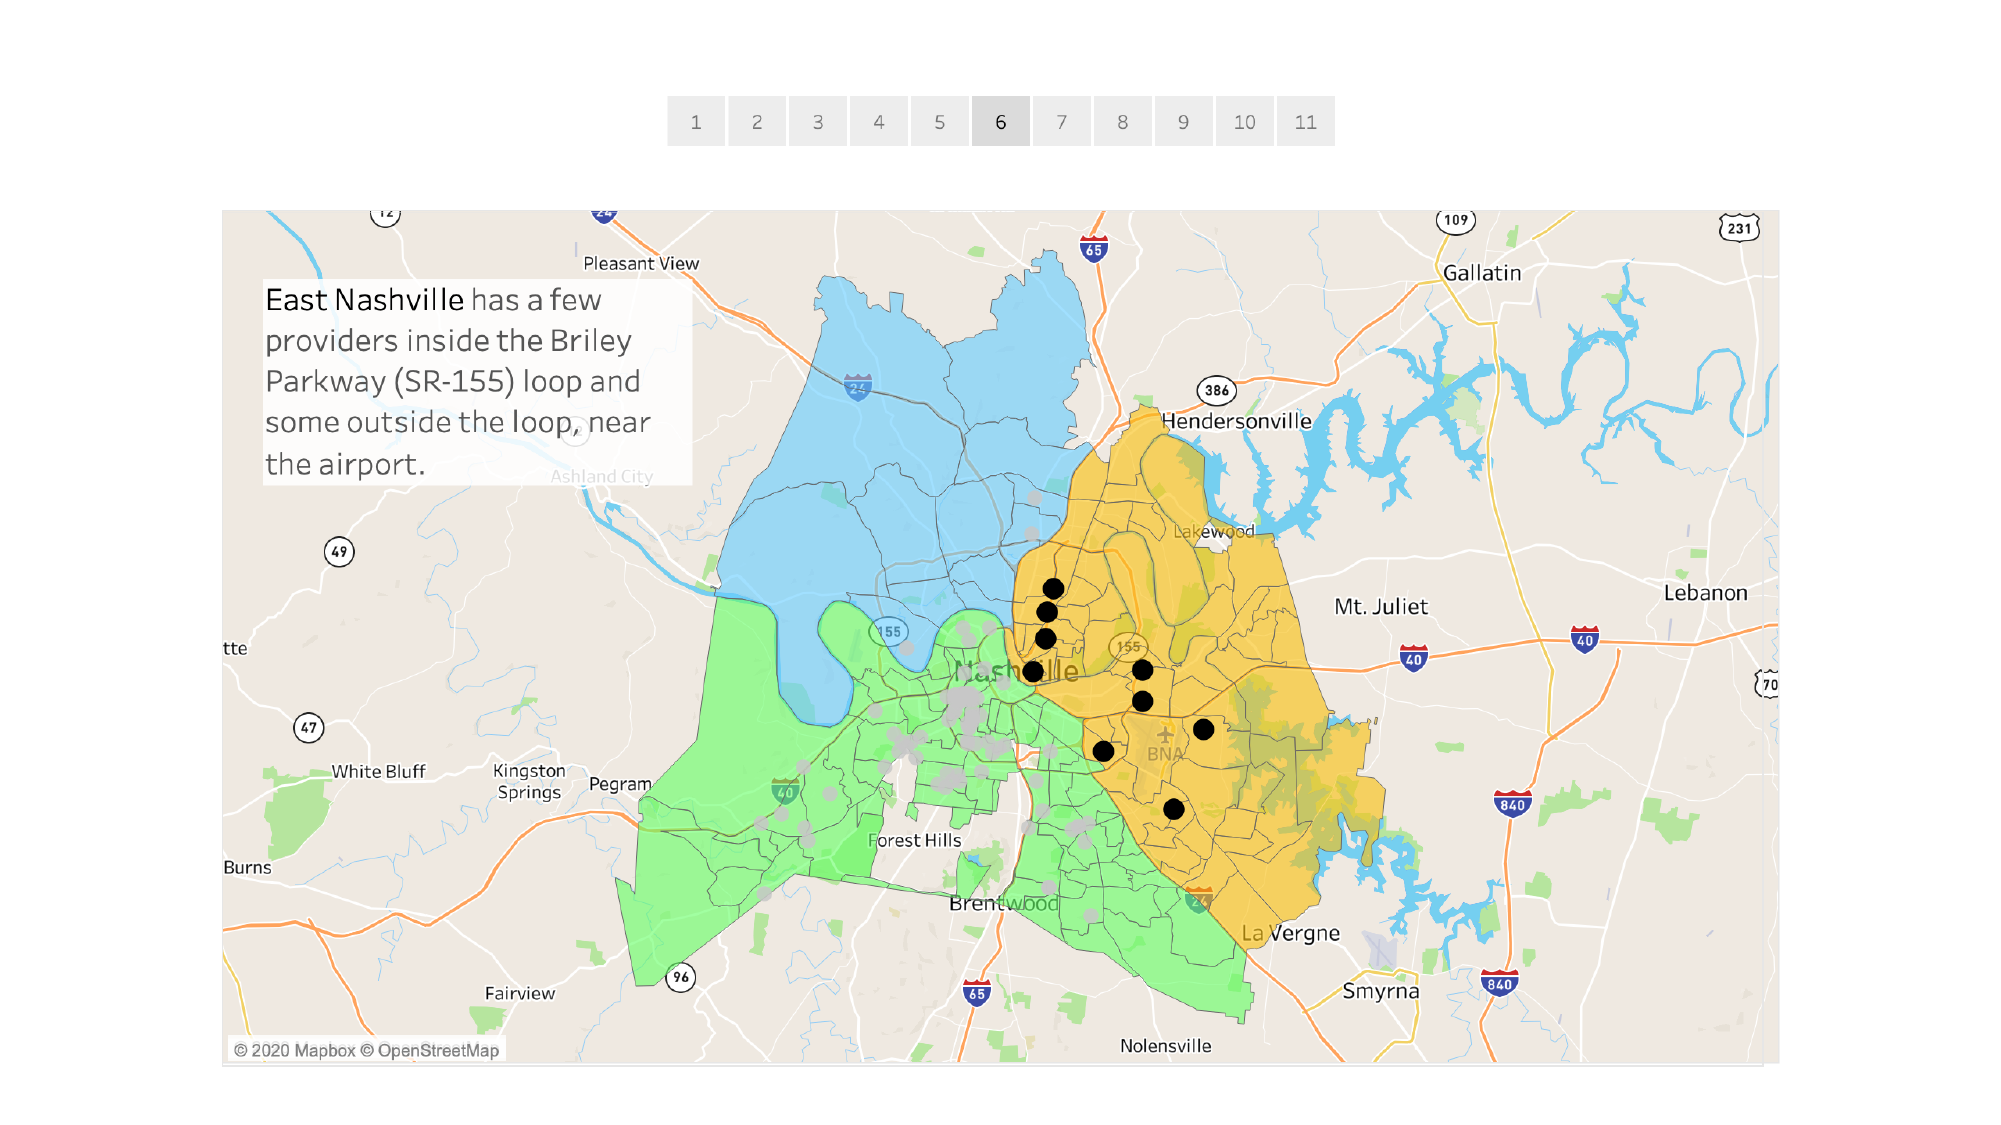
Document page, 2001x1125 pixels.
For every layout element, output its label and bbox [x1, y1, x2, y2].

picture [206, 47, 1794, 1078]
